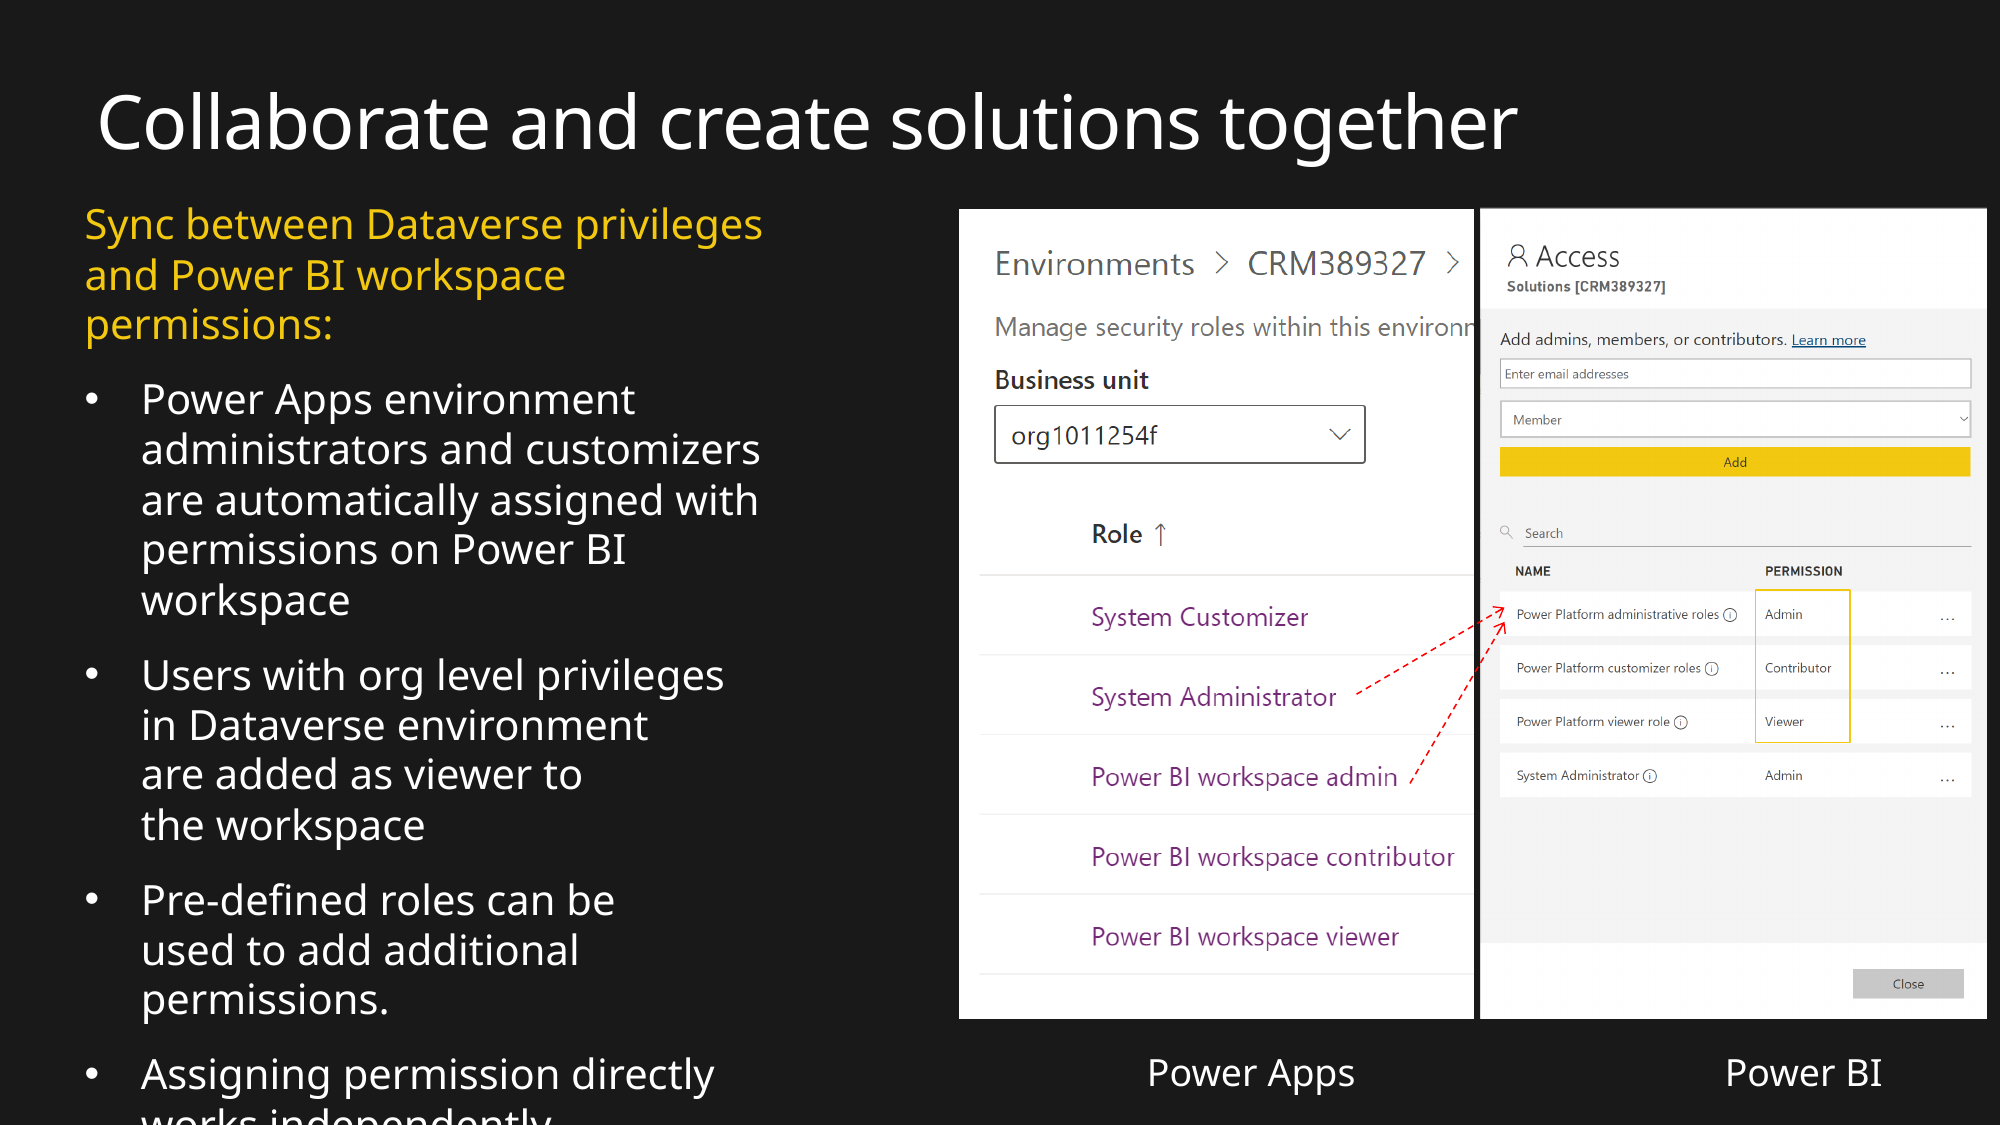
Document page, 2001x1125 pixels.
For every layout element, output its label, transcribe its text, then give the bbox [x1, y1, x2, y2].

text_box Sync between Dataverse privileges and Power BI workspace permissions: Power Apps environment administrators and customizers are automatically assigned with permissions on Power BI workspace Users with org level privileges in Dataverse environment are added as viewer to the workspace Pre-defined roles can be used to add additional permissions. Assigning permission directly works independently. [84, 198, 818, 1125]
picture [1480, 207, 1987, 1019]
text_box Power BI [1663, 1033, 1945, 1111]
title Collaborate and create solutions together [96, 75, 1904, 166]
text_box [1356, 607, 1505, 695]
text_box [1409, 621, 1505, 784]
picture [958, 209, 1474, 1019]
text_box Power Apps [1111, 1033, 1392, 1111]
